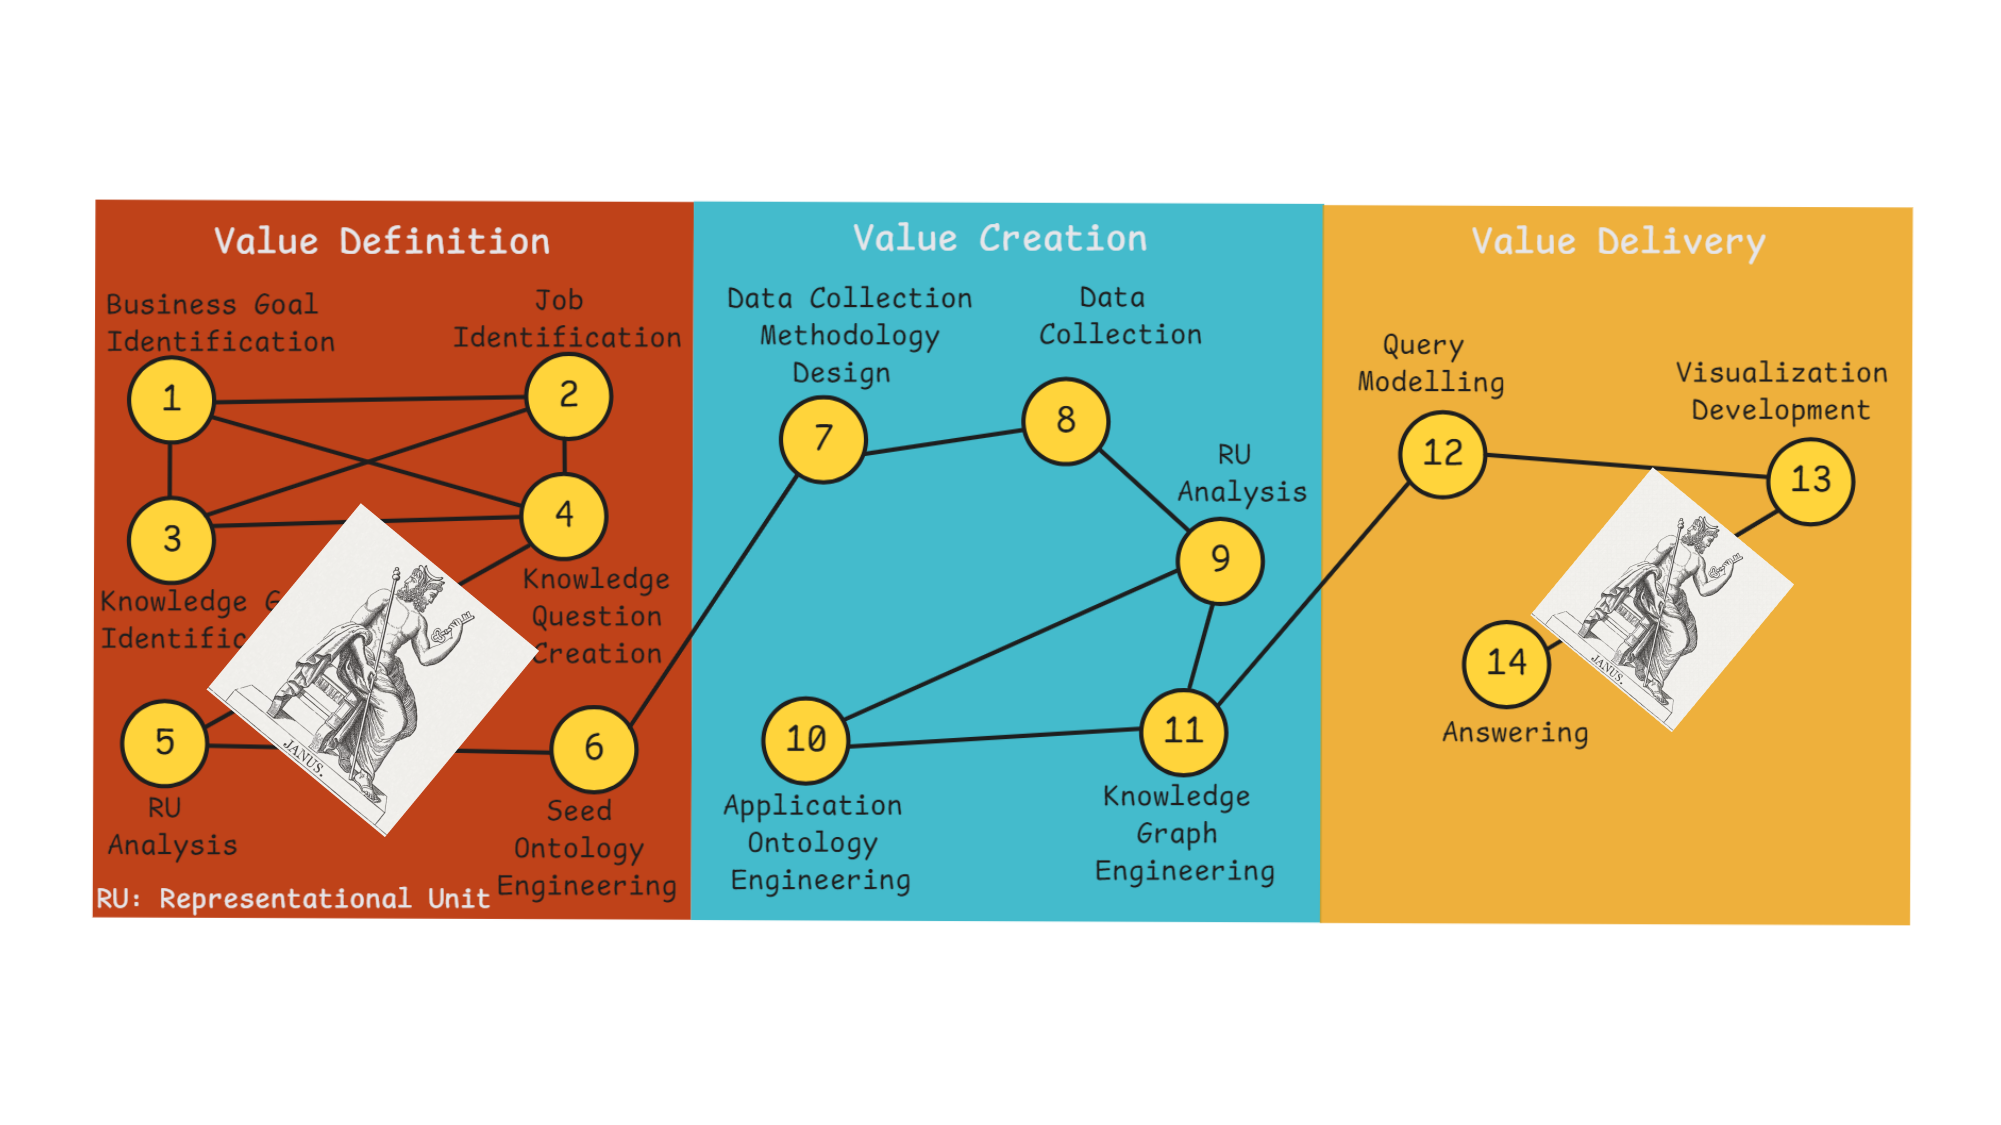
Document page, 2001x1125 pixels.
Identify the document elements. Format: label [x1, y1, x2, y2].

picture [77, 188, 1923, 936]
